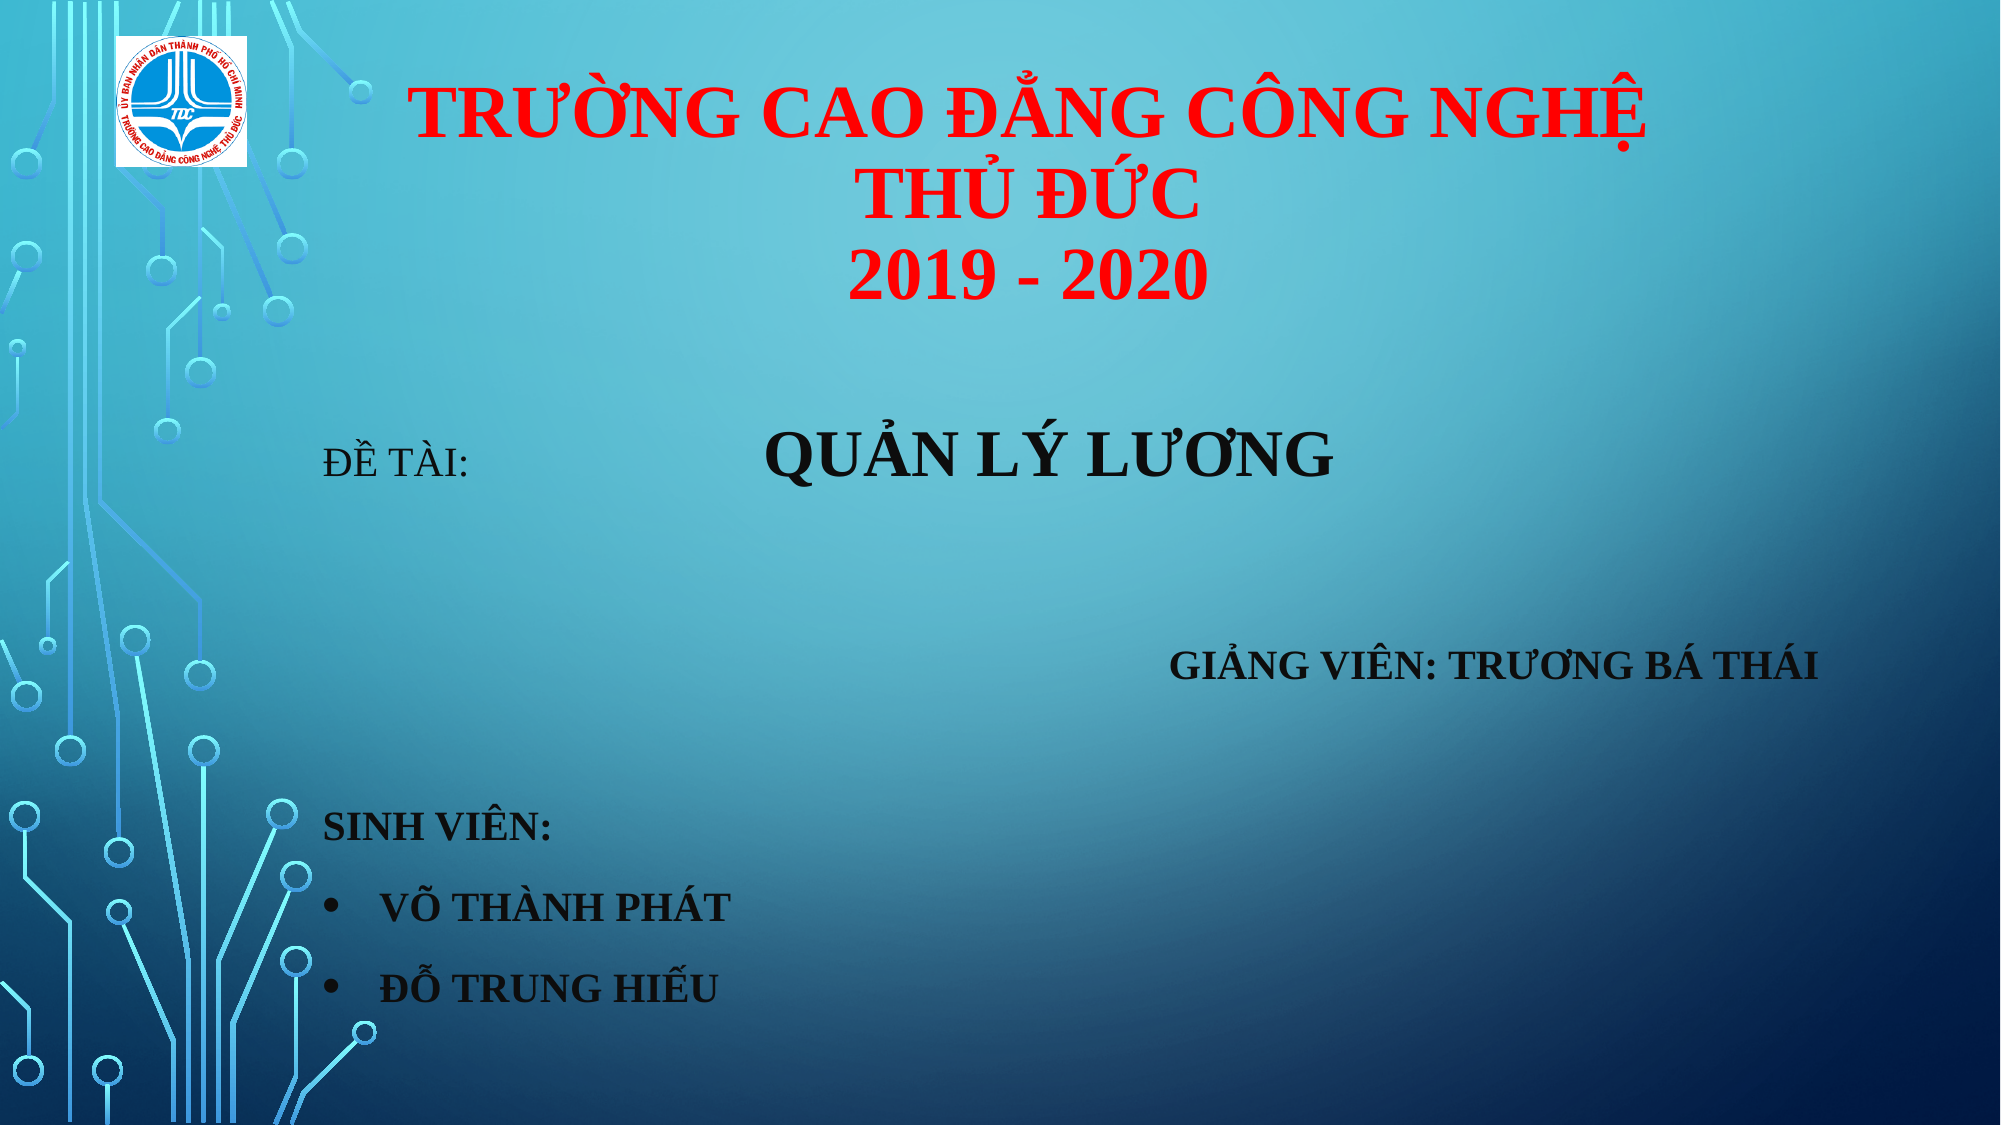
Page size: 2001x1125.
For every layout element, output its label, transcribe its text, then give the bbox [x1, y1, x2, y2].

picture [116, 35, 248, 167]
title TRƯỜNG CAO ĐẲNG CÔNG NGHỆ THỦ ĐỨC 2019 - 2020 [342, 74, 1715, 324]
subtitle Đề tài: quản lý lương Giảng viên: trương bá thái Sinh viên: Võ thành phát Đỗ Trung Hiếu [307, 385, 1835, 1067]
